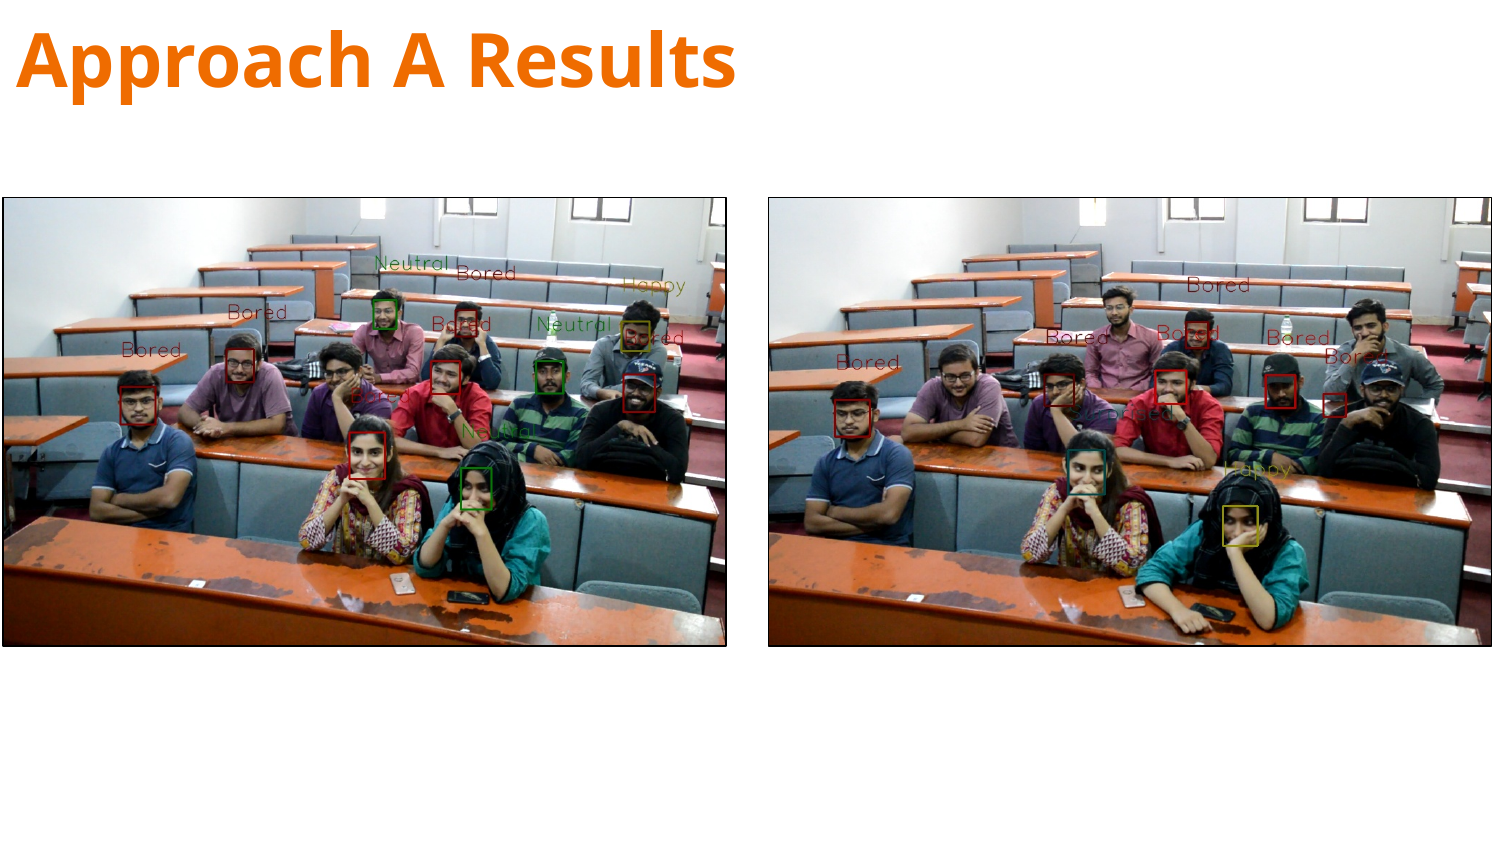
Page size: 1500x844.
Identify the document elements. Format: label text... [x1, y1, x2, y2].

title Approach A Results [1, 0, 985, 114]
picture [3, 198, 726, 646]
picture [769, 198, 1492, 646]
